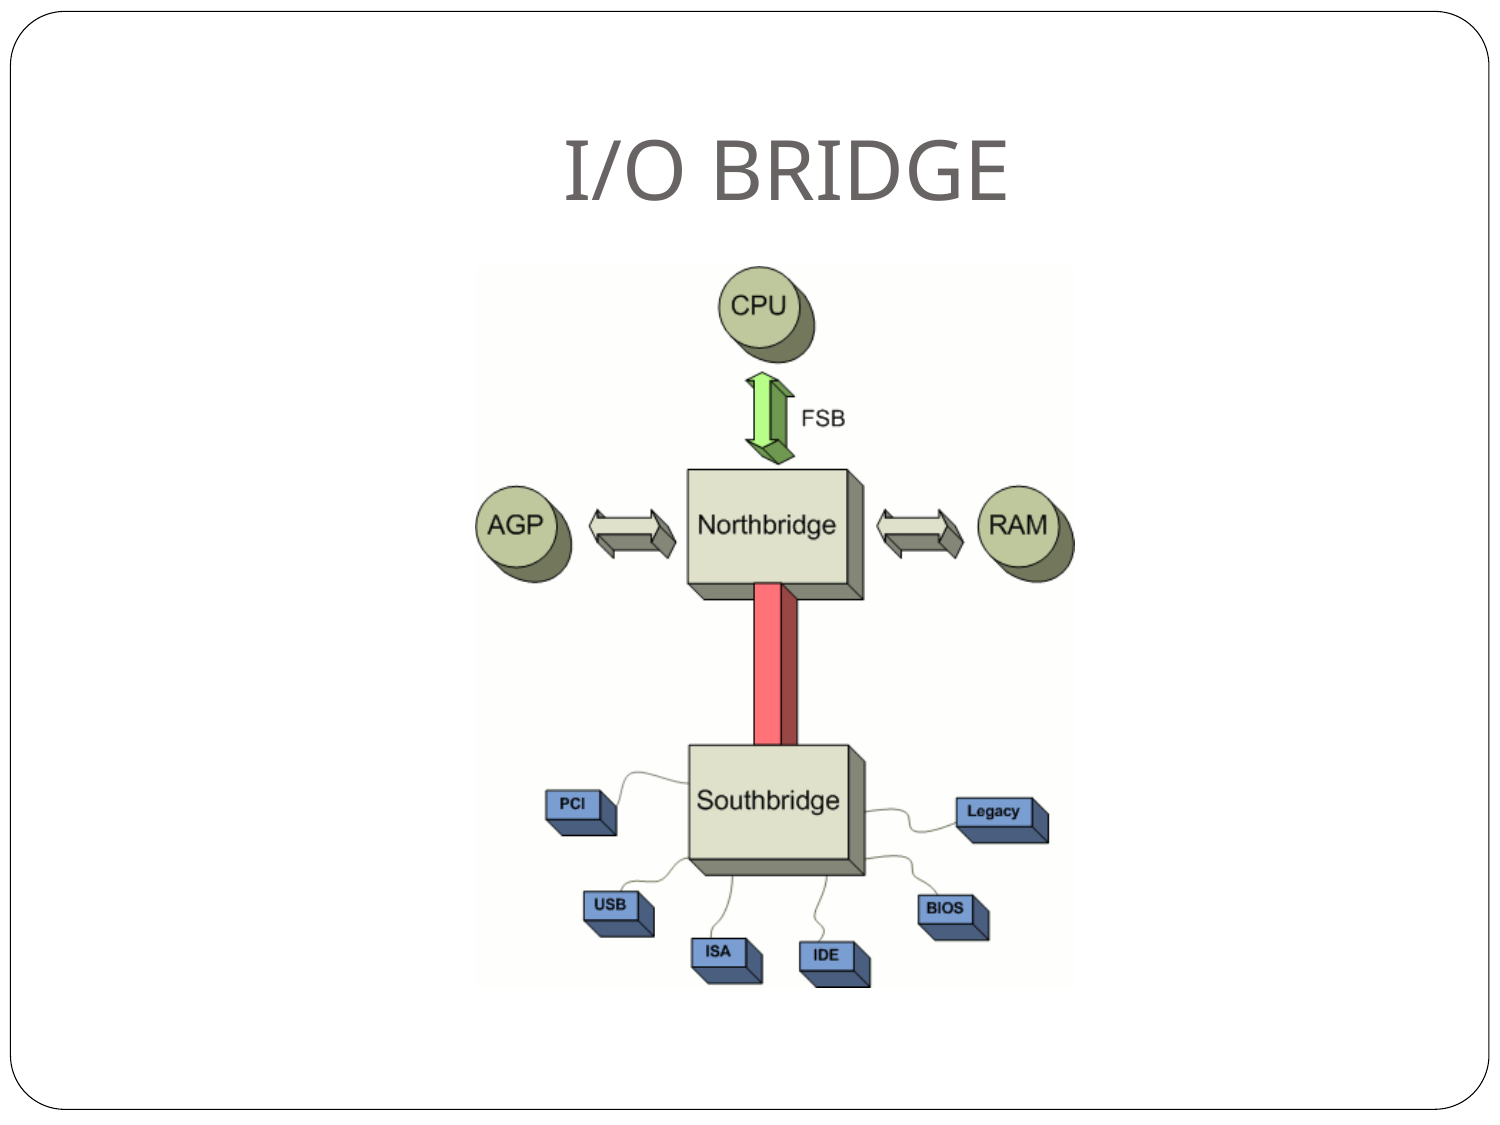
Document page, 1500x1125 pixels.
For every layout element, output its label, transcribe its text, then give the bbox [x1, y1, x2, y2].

picture [475, 266, 1076, 988]
text_box I/O BRIDGE [150, 45, 1425, 233]
